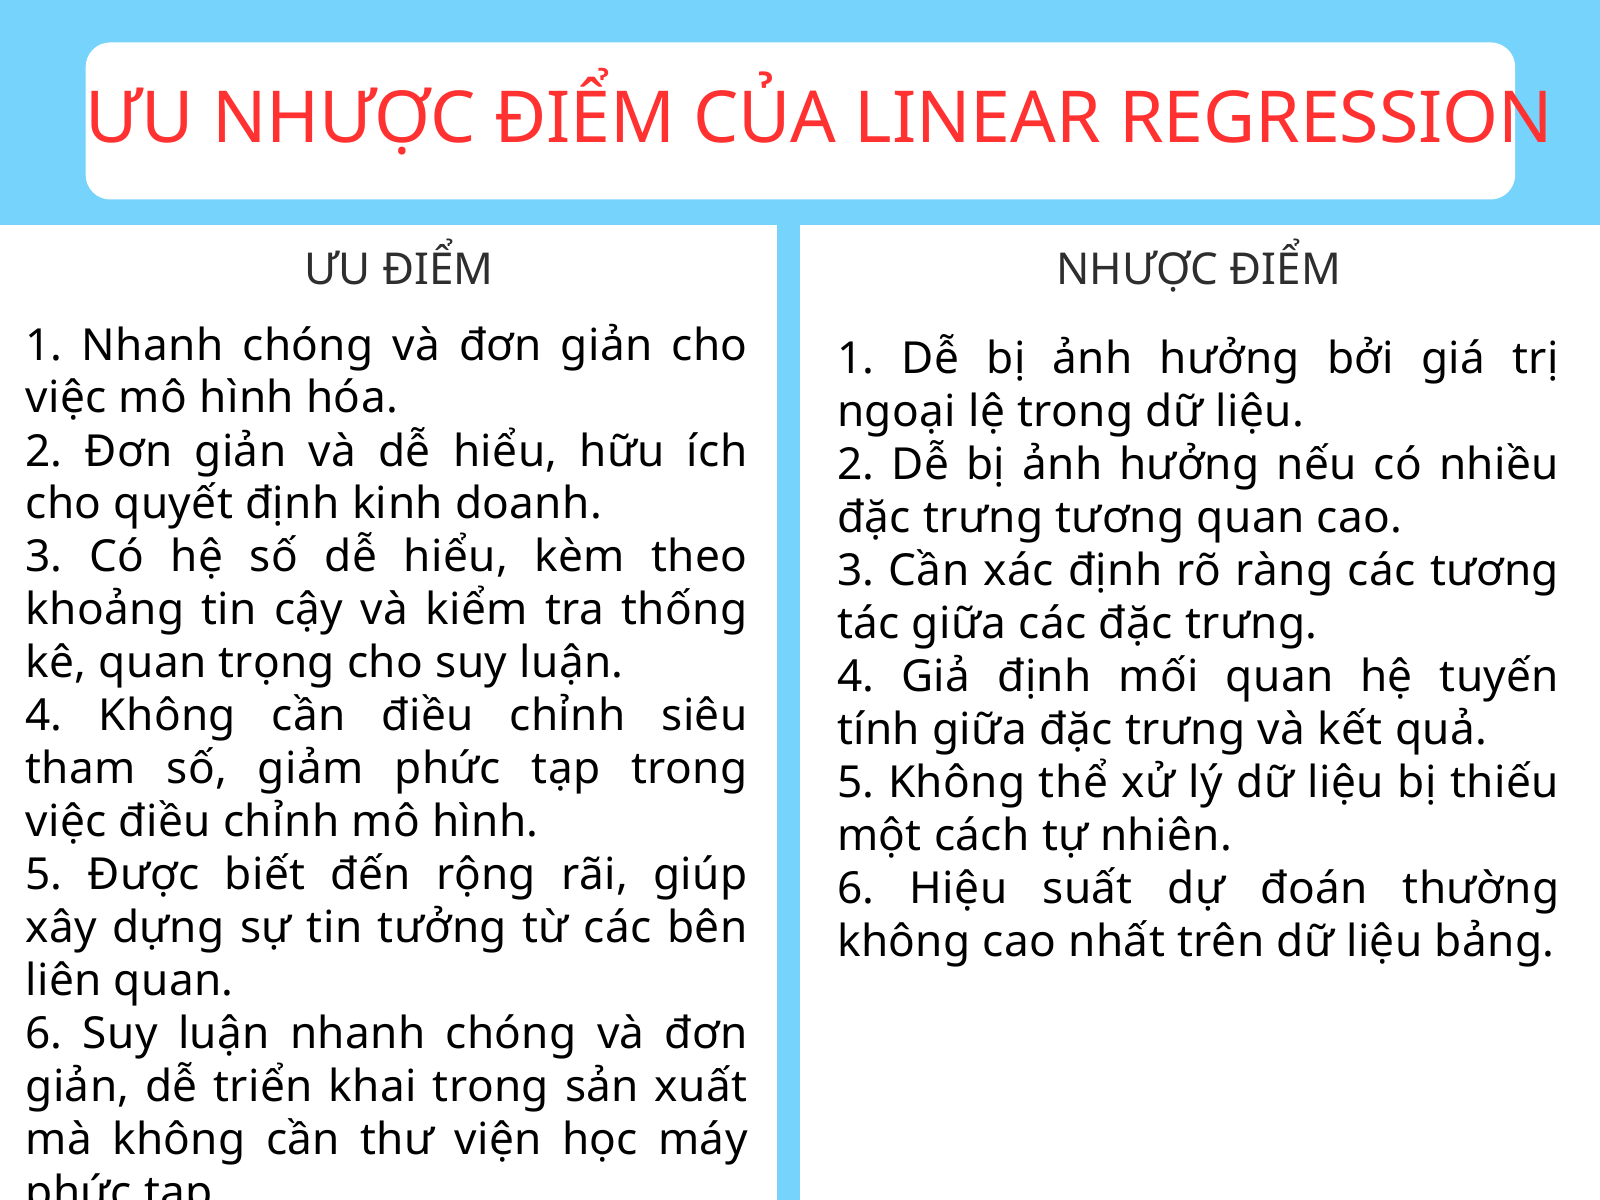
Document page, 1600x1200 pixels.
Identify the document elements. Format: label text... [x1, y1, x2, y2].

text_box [0, 225, 777, 1200]
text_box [800, 225, 1600, 1200]
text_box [85, 42, 1516, 200]
text_box ƯU NHƯỢC ĐIỂM CỦA LINEAR REGRESSION [1520, 85, 1600, 158]
